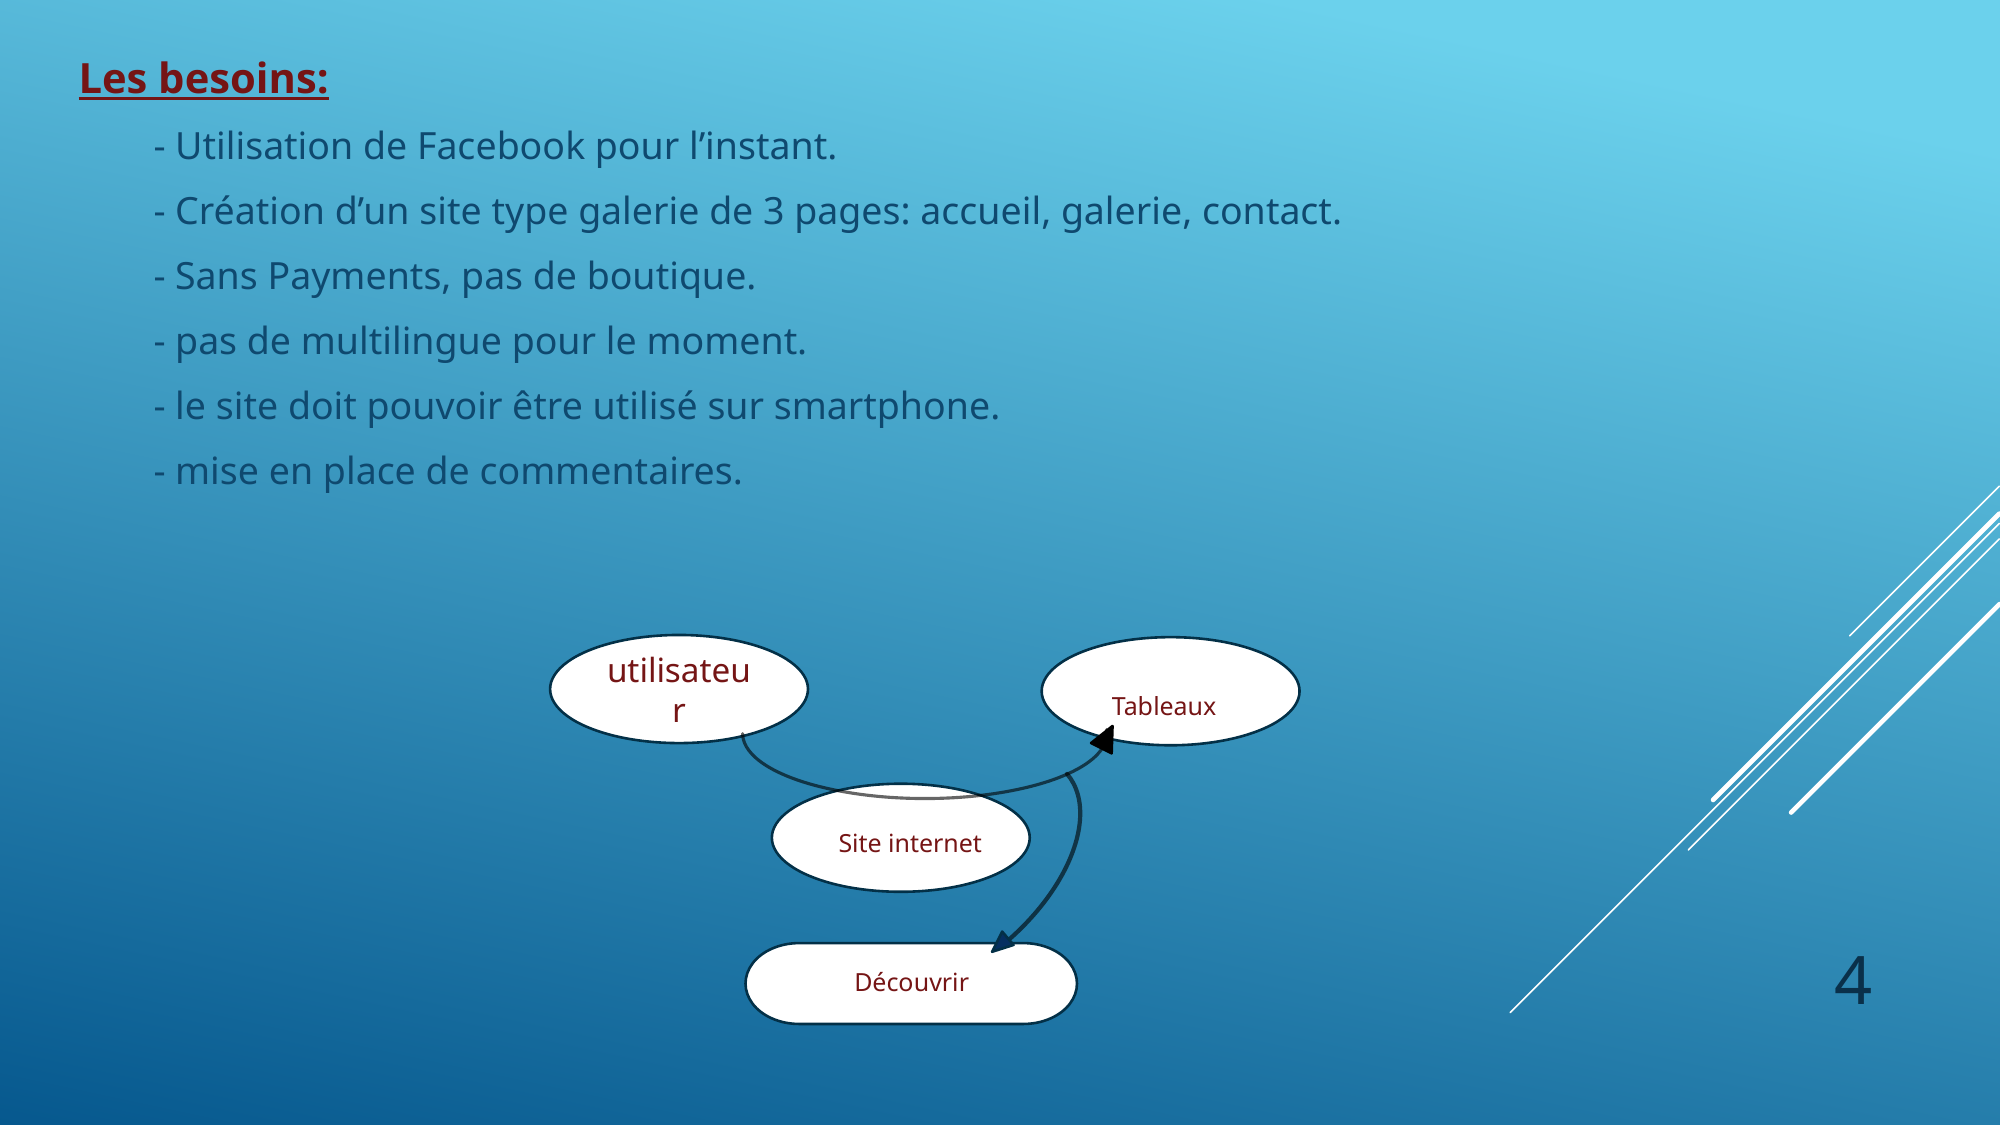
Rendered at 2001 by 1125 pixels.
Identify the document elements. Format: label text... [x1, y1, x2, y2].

slide_number 4 [1700, 915, 1888, 1025]
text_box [549, 634, 1434, 1025]
list Les besoins: - Utilisation de Facebook pour l’instant. - Création d’un site type galerie de 3 pages: accueil, galerie, contact. - Sans Payments, pas de boutique. - pas de multilingue pour le moment. - le site doit pouvoir être utilisé sur smartphone. - mise en place de commentaires. [63, 19, 1464, 613]
